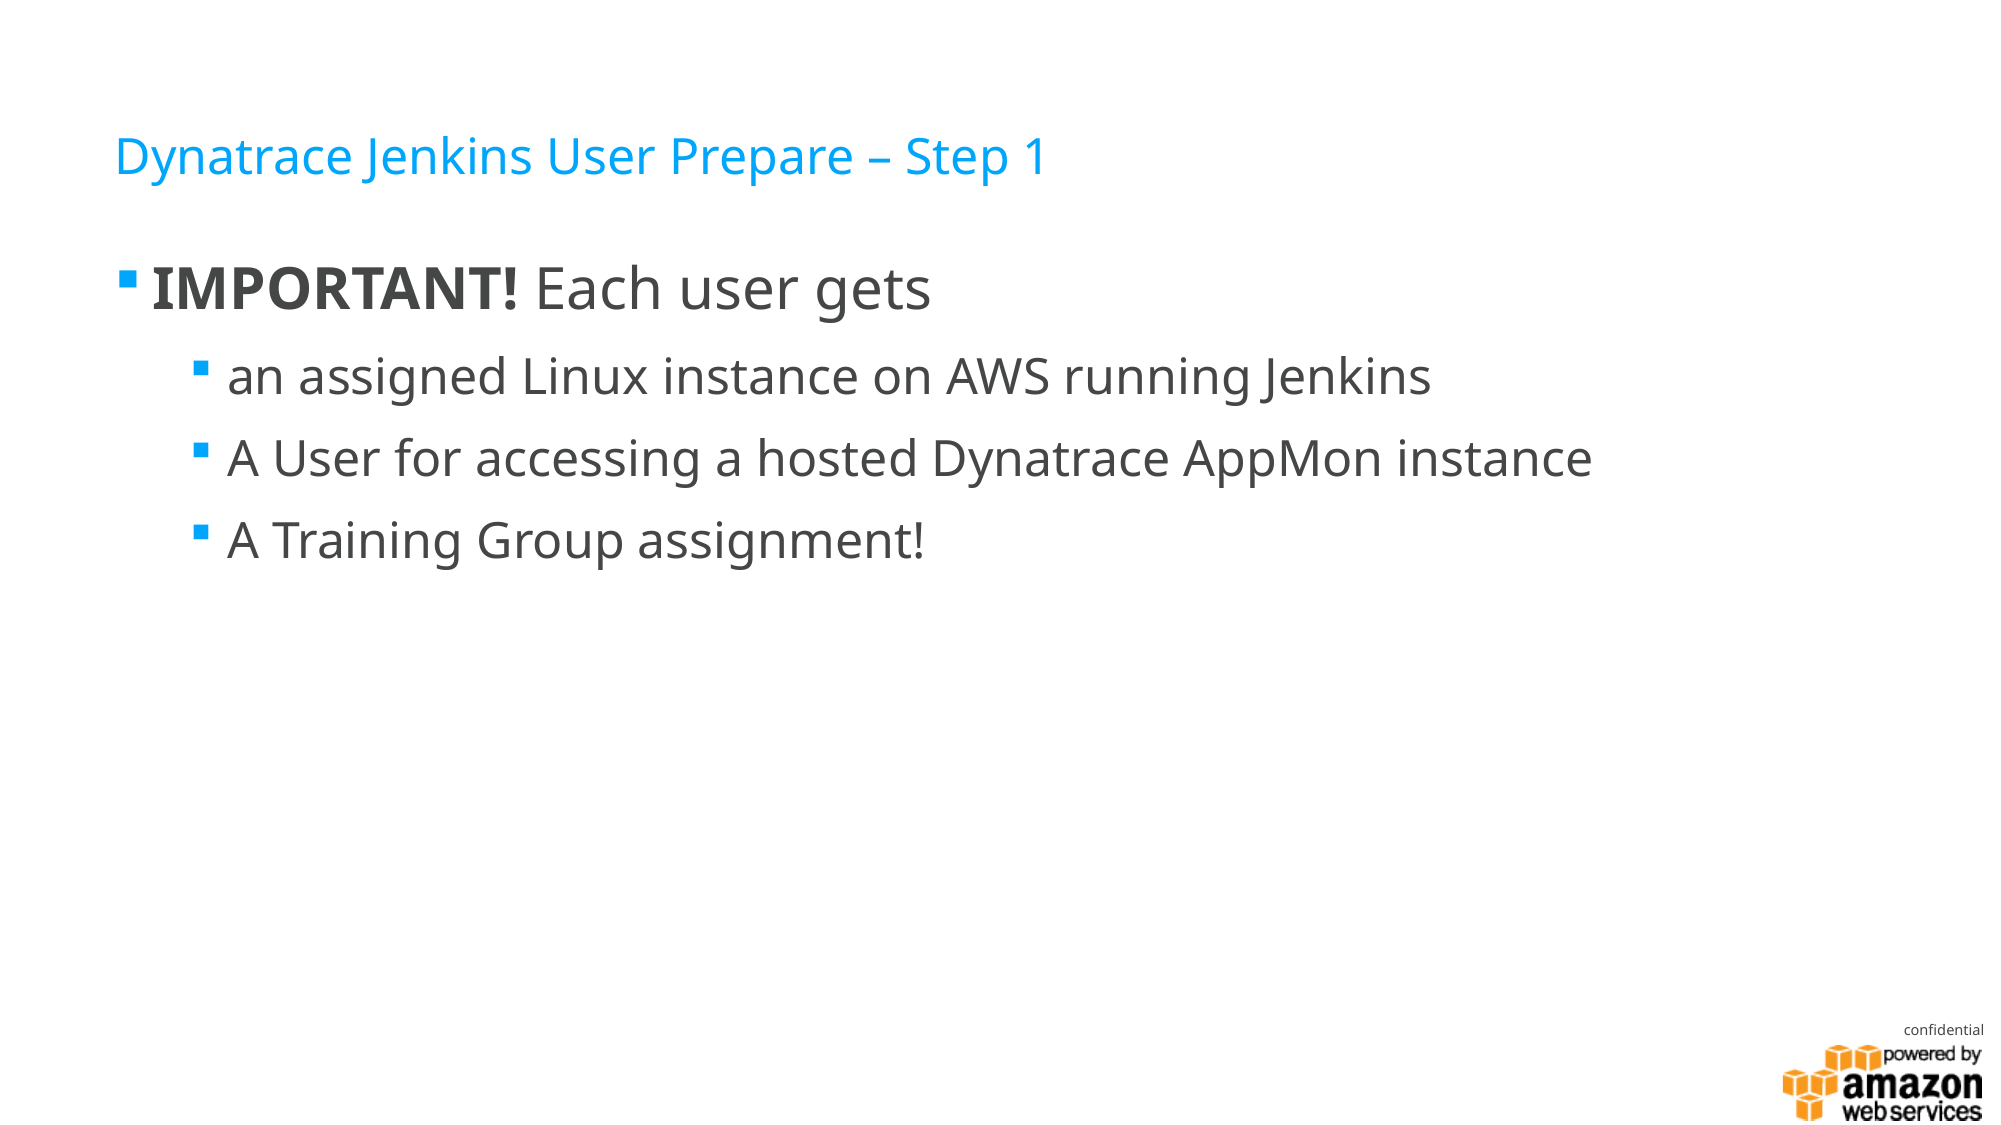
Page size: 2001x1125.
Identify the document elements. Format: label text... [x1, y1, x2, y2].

list IMPORTANT! Each user gets an assigned Linux instance on AWS running Jenkins A User for accessing a hosted Dynatrace AppMon instance A Training Group assignment! [114, 237, 1882, 989]
title Dynatrace Jenkins User Prepare – Step 1 [114, 93, 1882, 204]
picture [1782, 1045, 1982, 1121]
